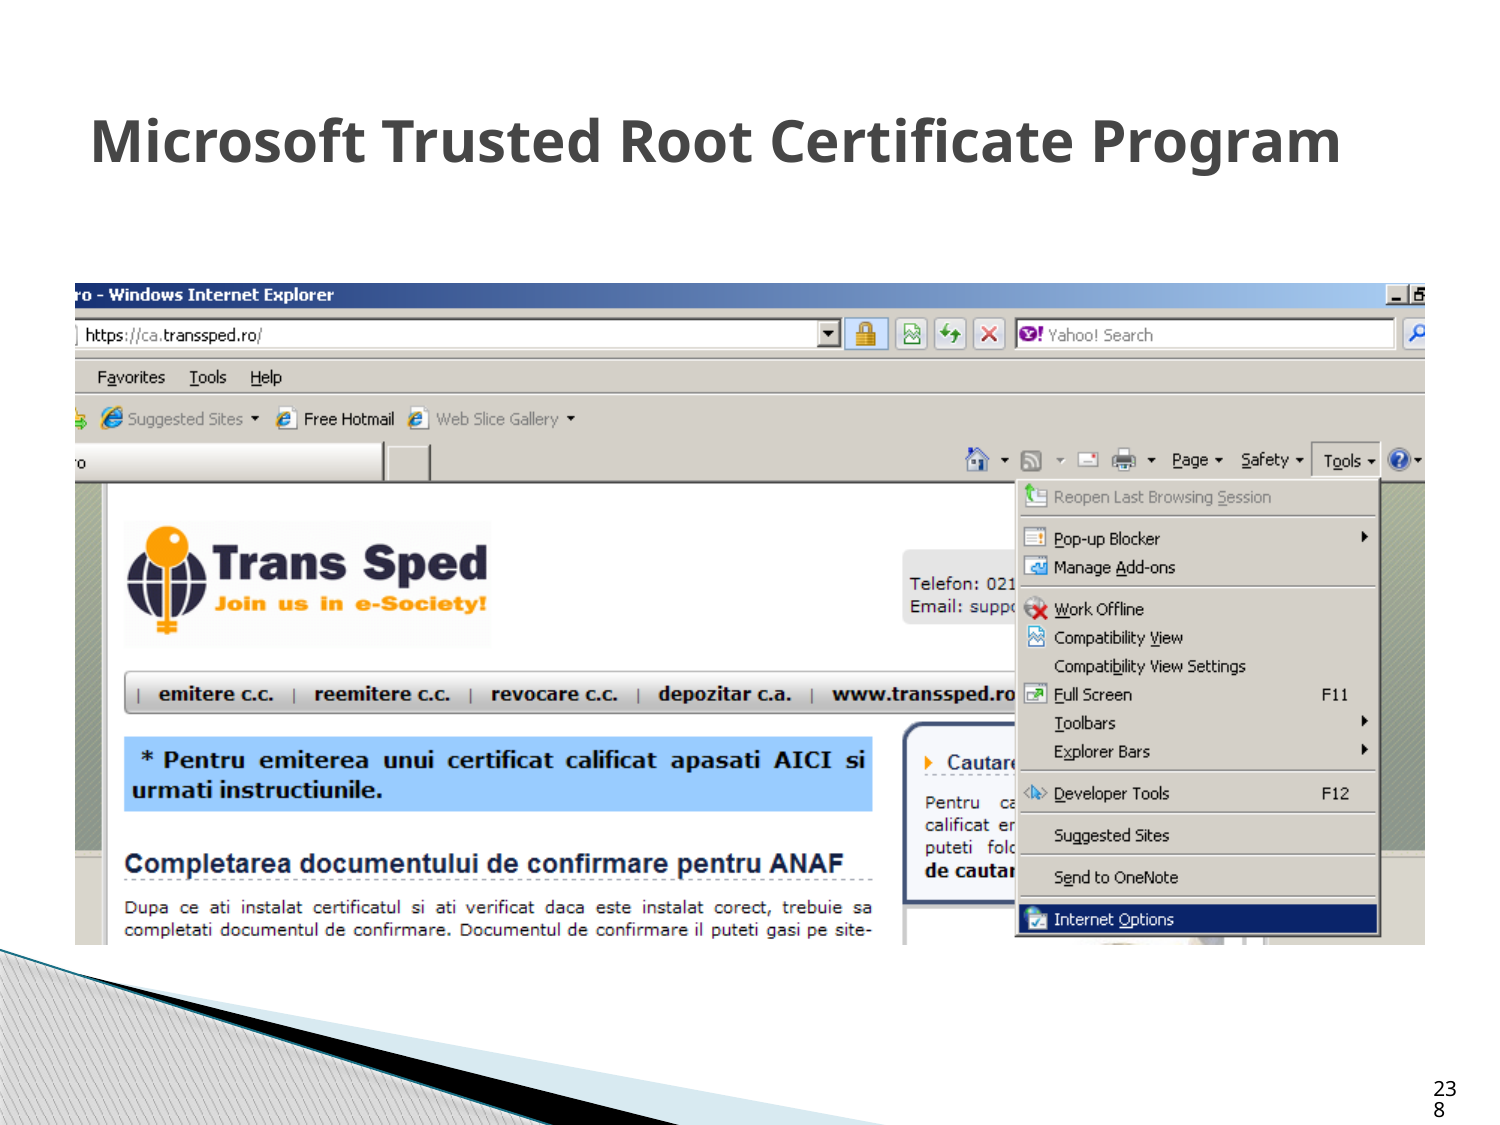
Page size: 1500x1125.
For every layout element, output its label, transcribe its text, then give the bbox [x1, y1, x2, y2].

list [74, 283, 1426, 946]
title Microsoft Trusted Root Certificate Program [75, 45, 1425, 233]
slide_number 238 [1418, 1051, 1479, 1112]
